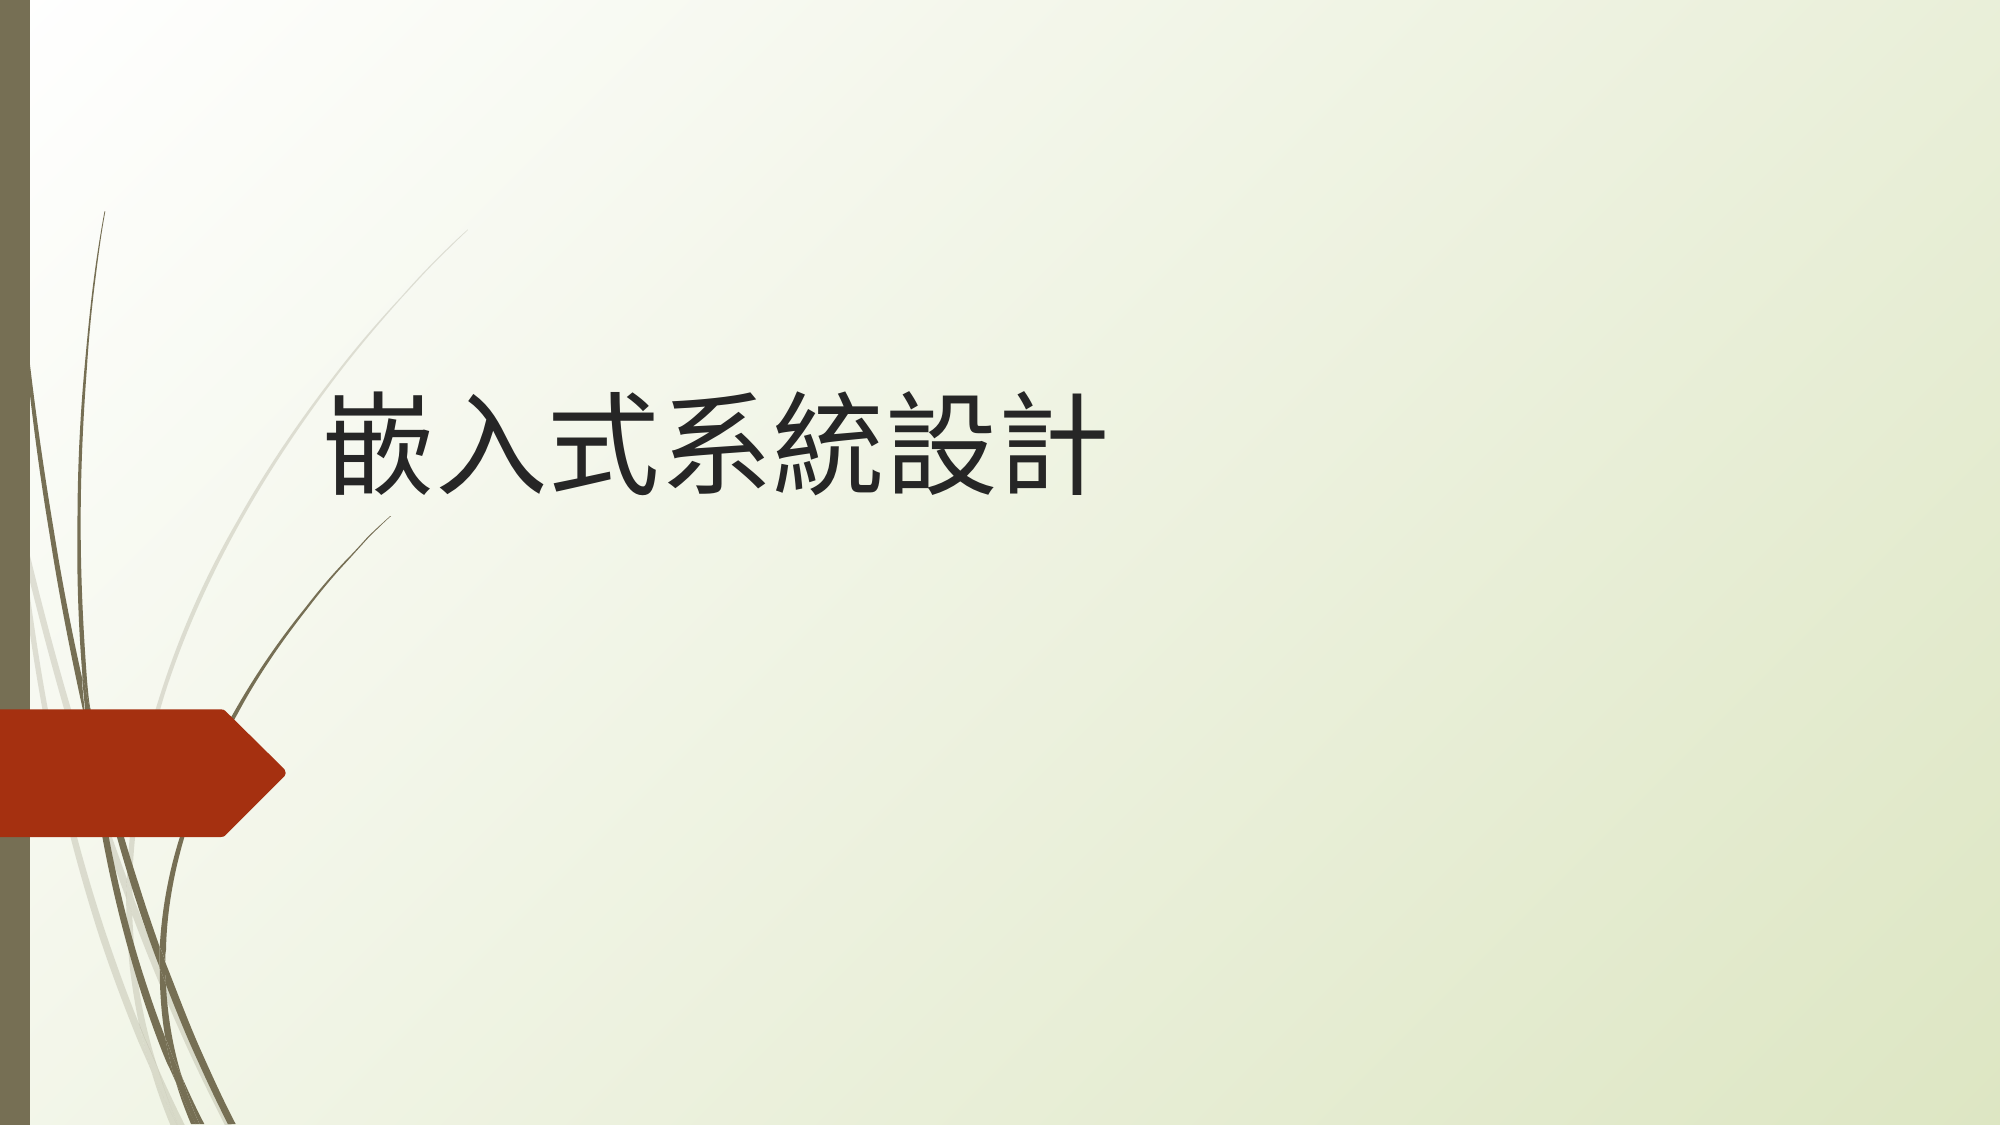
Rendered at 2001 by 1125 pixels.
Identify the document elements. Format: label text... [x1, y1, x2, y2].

title 嵌入式系統設計 [307, 209, 1750, 517]
